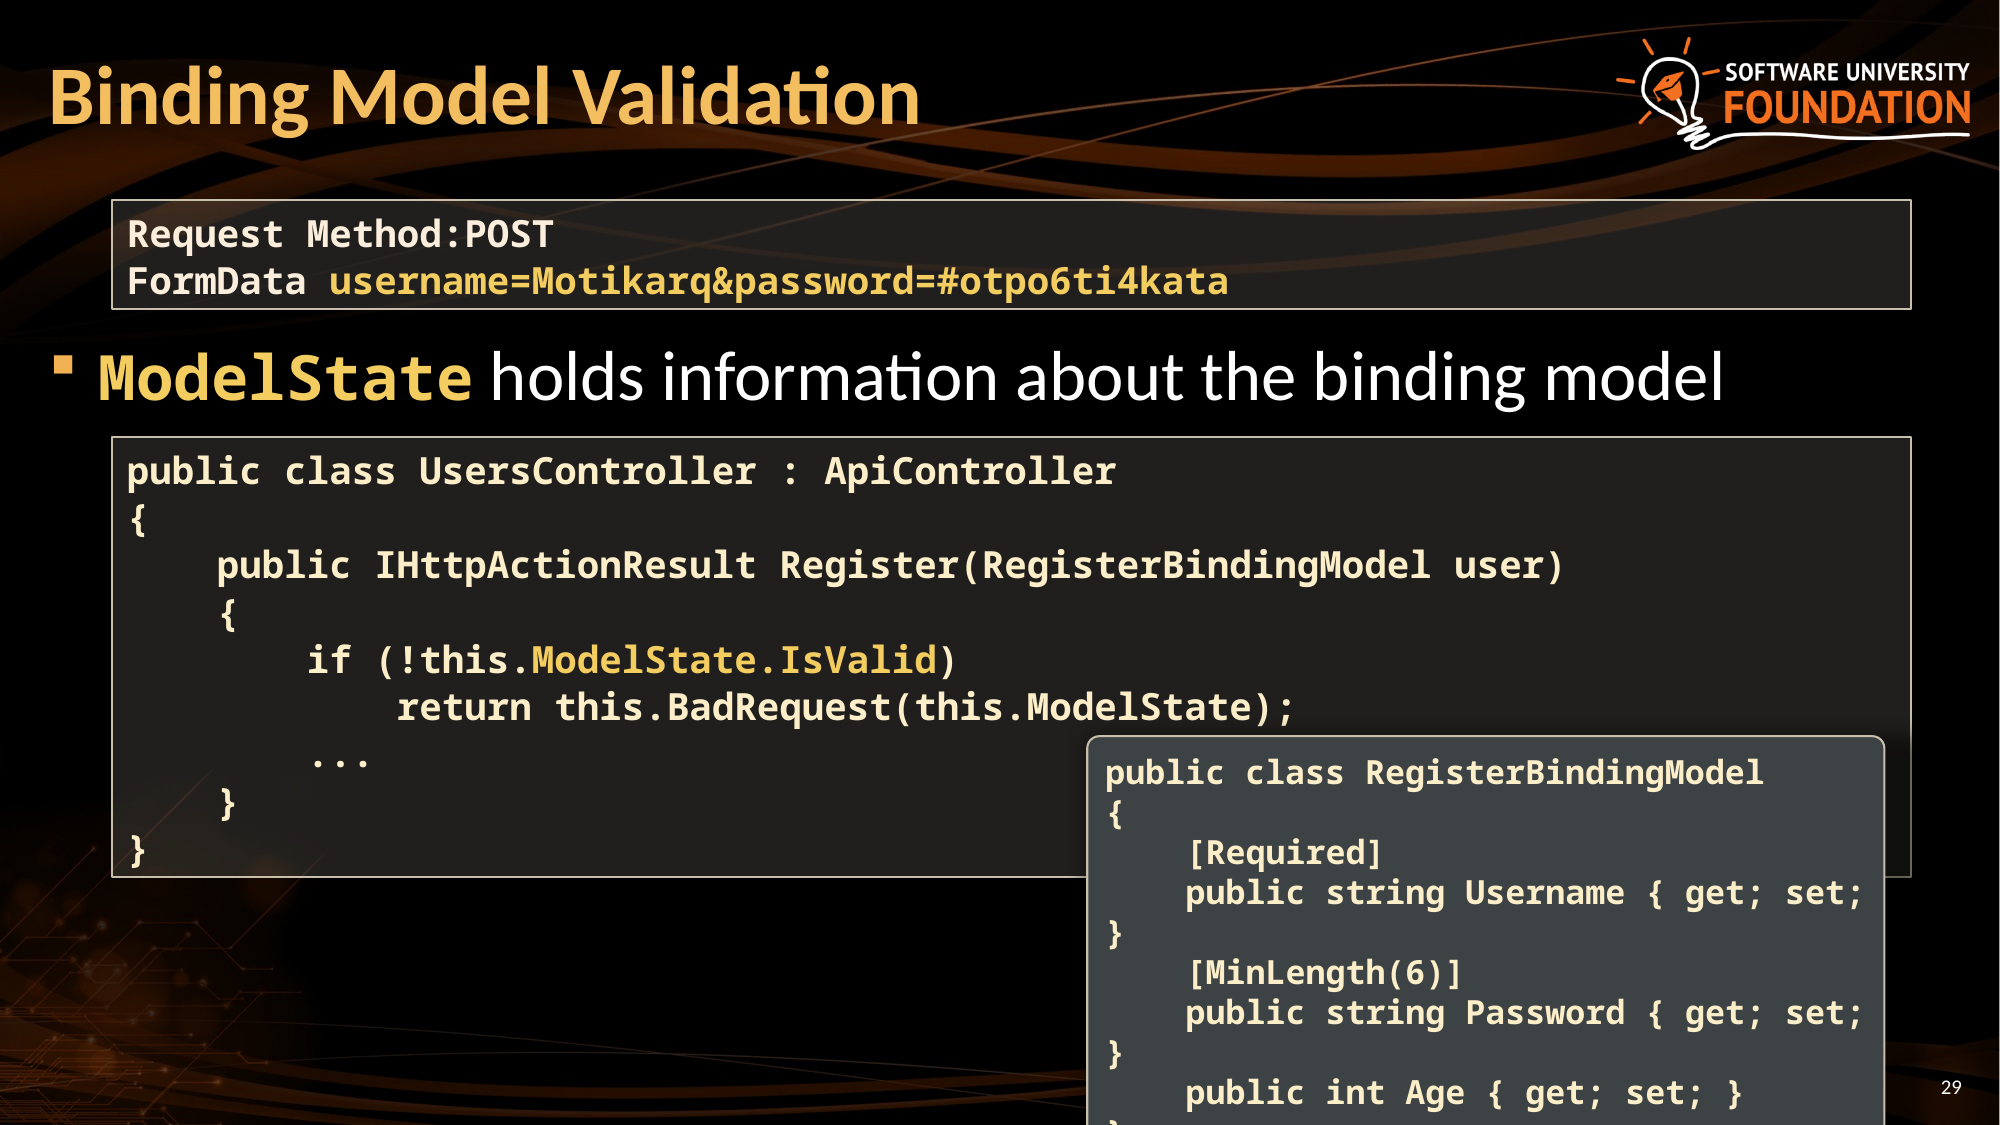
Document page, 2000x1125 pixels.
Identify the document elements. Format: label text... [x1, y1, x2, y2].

title Binding Model Validation [30, 6, 1602, 189]
picture [0, 0, 2000, 1125]
text_box public class RegisterBindingModel { [Required] public string Username { get; set; } [MinLength(6)] public string Password { get; set; } public int Age { get; set; } } [1087, 736, 1885, 1125]
text_box public class UsersController : ApiController { public IHttpActionResult Register(RegisterBindingModel user) { if (!this.ModelState.IsValid) return this.BadRequest(this.ModelState); ... } } [112, 437, 1911, 878]
text_box Request Method:POST FormData username=Motikarq&password=#otpo6ti4kata [112, 199, 1911, 310]
list ModelState holds information about the binding model [31, 188, 1968, 1103]
